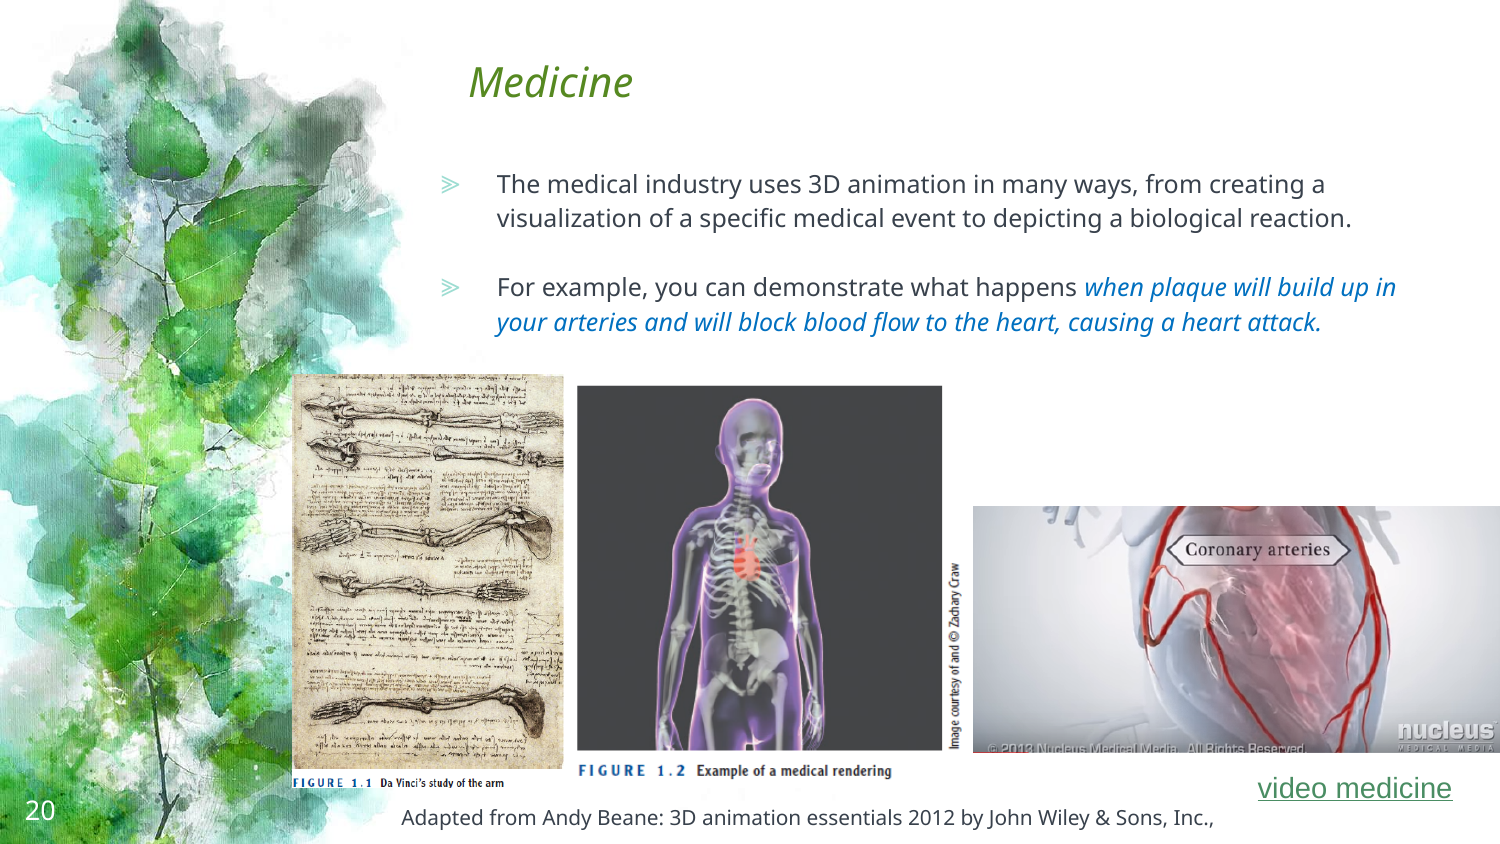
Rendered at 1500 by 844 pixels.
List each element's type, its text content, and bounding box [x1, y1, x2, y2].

text_box video medicine [1242, 761, 1468, 812]
list The medical industry uses 3D animation in many ways, from creating a visualization of a specific medical event to depicting a biological reaction. For example, you can demonstrate what happens when plaque will build up in your arteries and will block blood flow to the heart, causing a heart attack. [421, 164, 1430, 504]
text_box Adapted from Andy Beane: 3D animation essentials 2012 by John Wiley & Sons, Inc., [386, 796, 1278, 832]
title Medicine [468, 23, 1425, 106]
picture [0, 0, 1500, 844]
slide_number 20 [24, 779, 115, 844]
